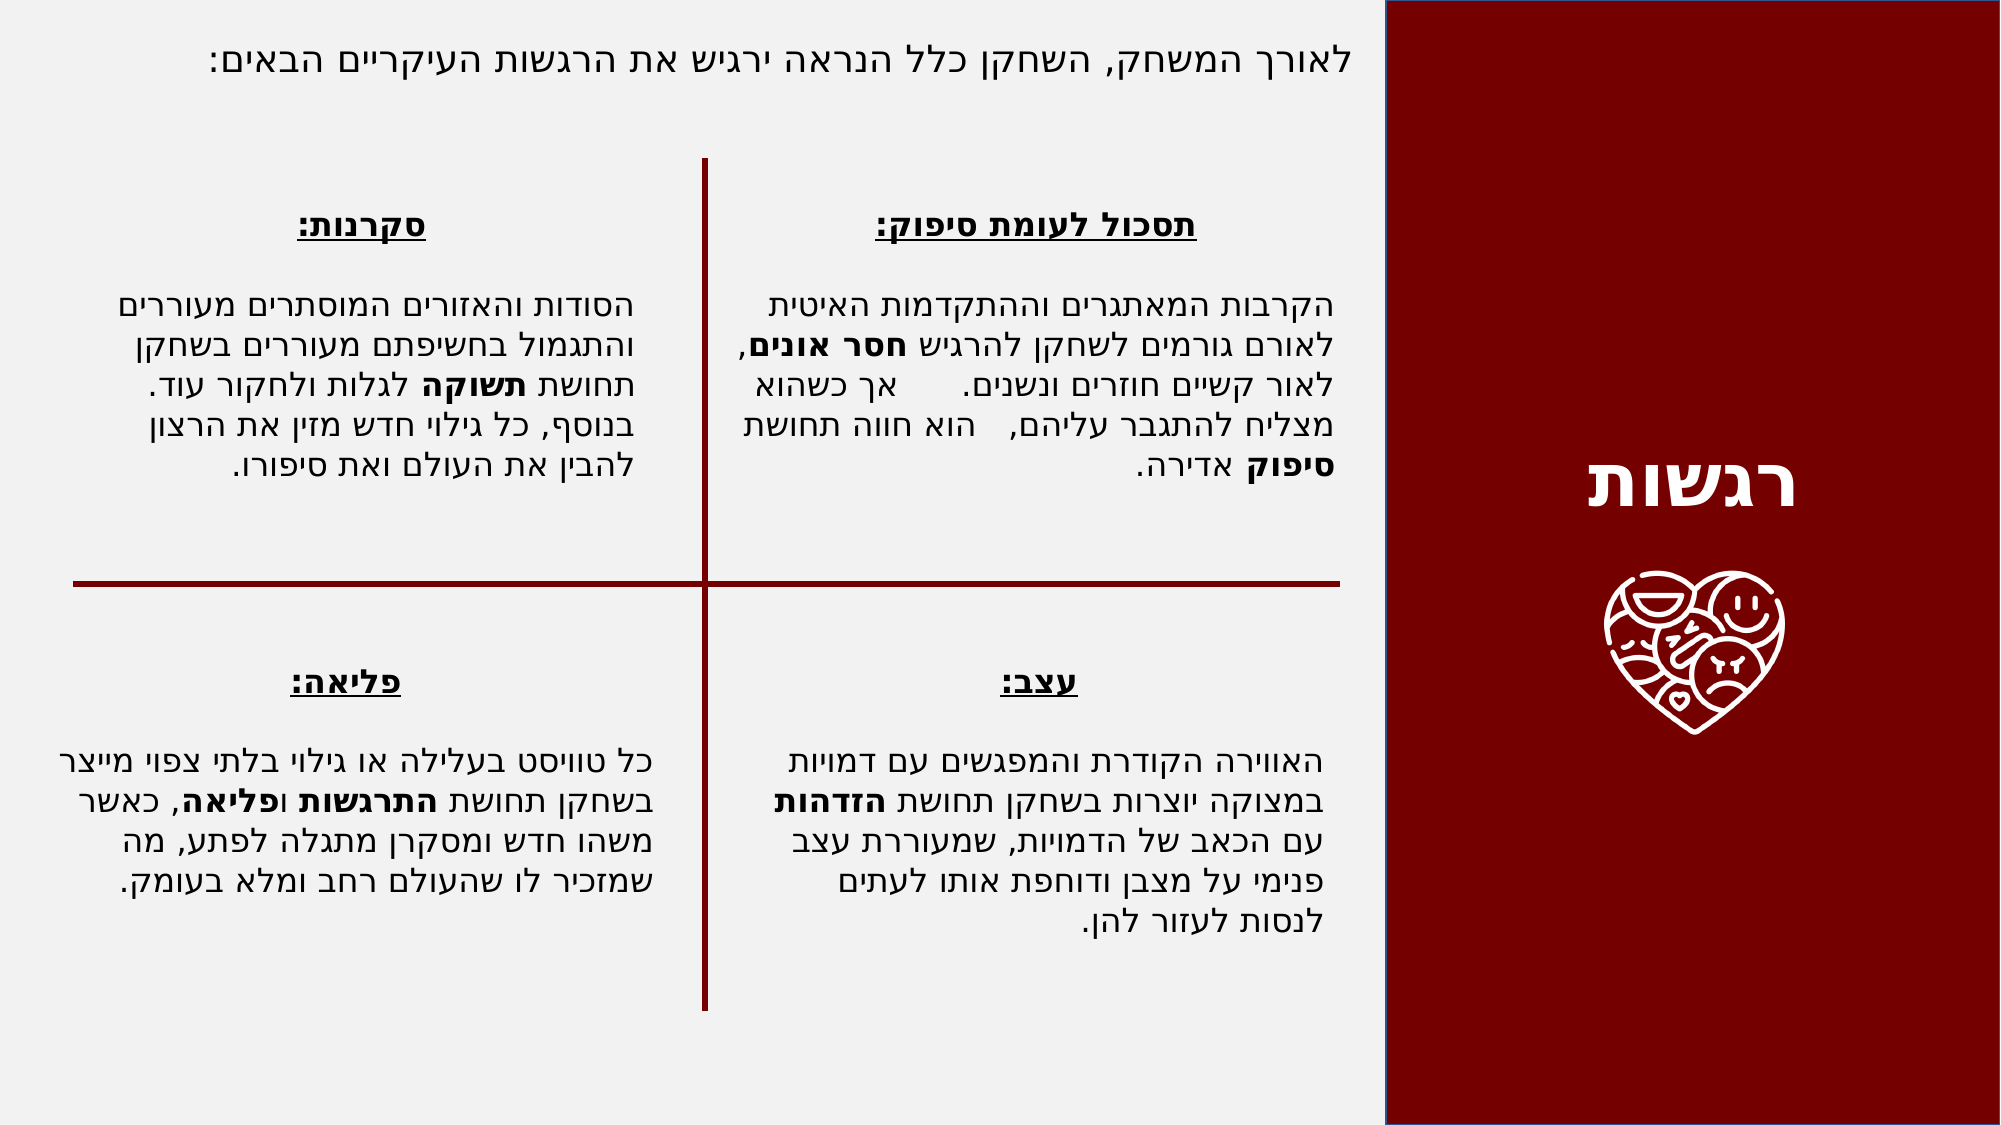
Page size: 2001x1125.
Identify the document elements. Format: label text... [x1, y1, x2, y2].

picture [1604, 562, 1785, 743]
list לאורך המשחק, השחקן כלל הנראה ירגיש את הרגשות העיקריים הבאים: [72, 24, 1369, 97]
text_box פליאה: כל טוויסט בעלילה או גילוי בלתי צפוי מייצר בשחקן תחושת התרגשות ופליאה, כאשר משהו חדש ומסקרן מתגלה לפתע, מה שמזכיר לו שהעולם רחב ומלא בעומק. [22, 652, 670, 907]
text_box עצב: האווירה הקודרת והמפגשים עם דמויות במצוקה יוצרות בשחקן תחושת הזדהות עם הכאב של הדמויות, שמעוררת עצב פנימי על מצבן ודוחפת אותו לעתים לנסות לעזור להן. [738, 652, 1340, 947]
title רגשות [1456, 401, 1934, 564]
text_box תסכול לעומת סיפוק: הקרבות המאתגרים וההתקדמות האיטית לאורם גורמים לשחקן להרגיש חסר אונים, לאור קשיים חוזרים ונשנים. אך כשהוא מצליח להתגבר עליהם, הוא חווה תחושת סיפוק אדירה. [721, 196, 1351, 491]
text_box [1385, 0, 2000, 1125]
text_box סקרנות: הסודות והאזורים המוסתרים מעוררים והתגמול בחשיפתם מעוררים בשחקן תחושת תשוקה לגלות ולחקור עוד. בנוסף, כל גילוי חדש מזין את הרצון להבין את העולם ואת סיפורו. [72, 196, 651, 491]
